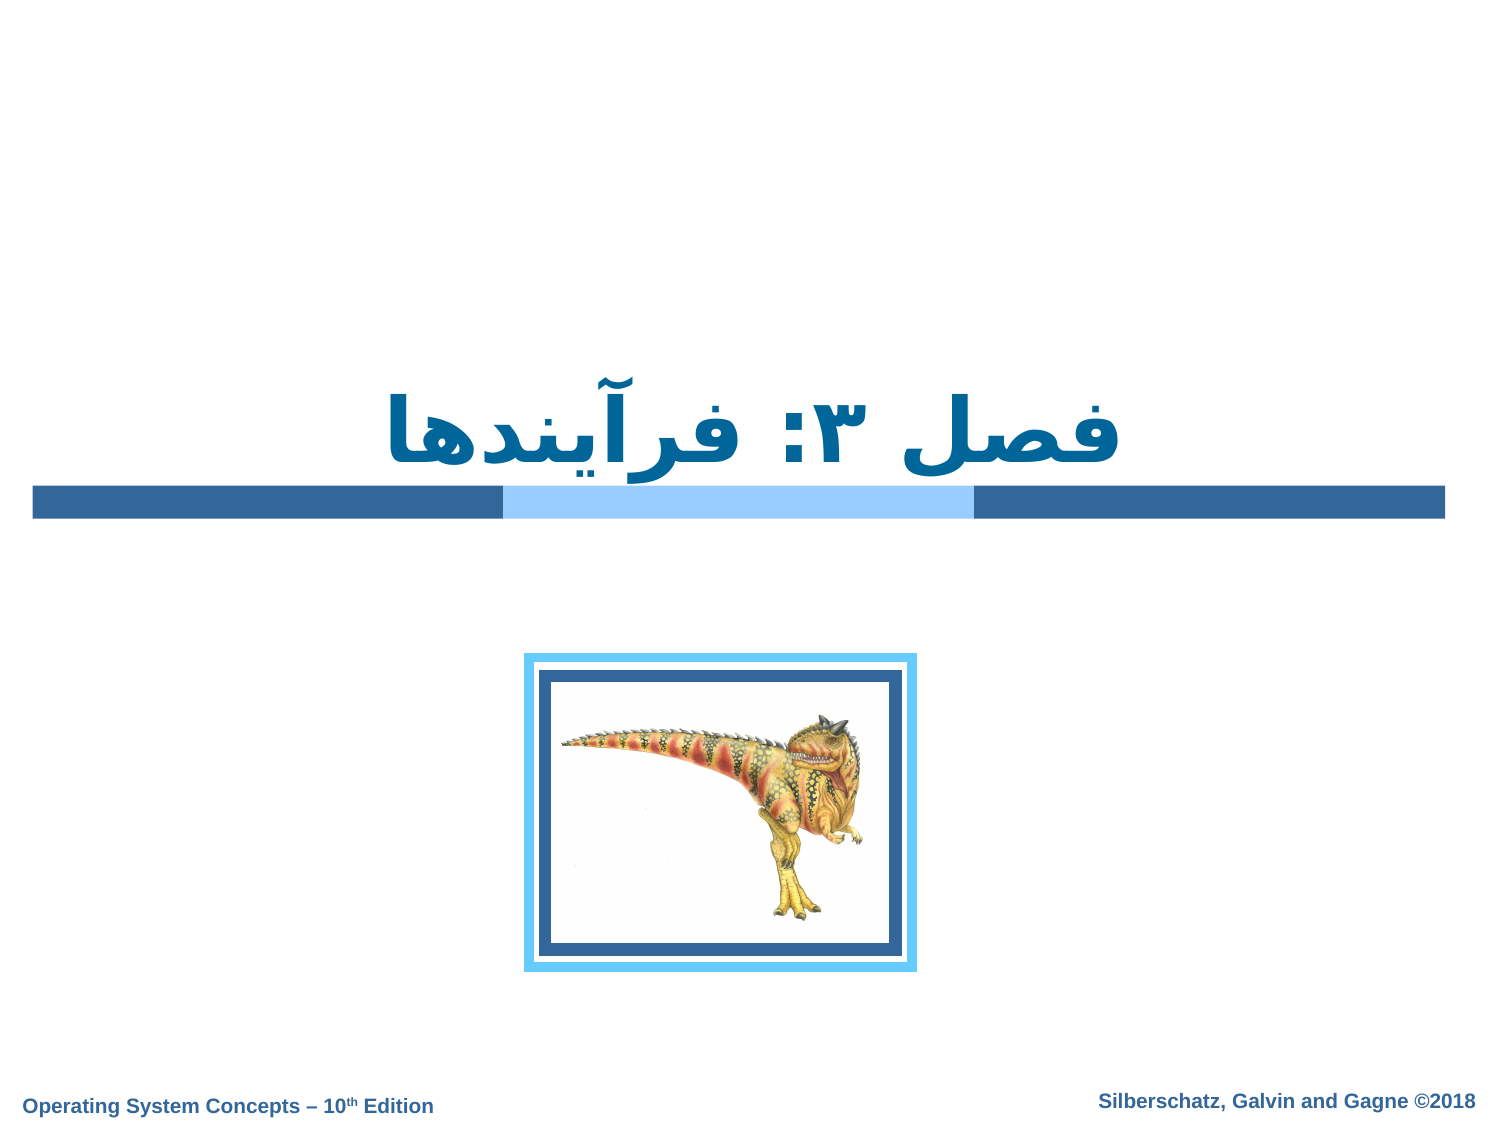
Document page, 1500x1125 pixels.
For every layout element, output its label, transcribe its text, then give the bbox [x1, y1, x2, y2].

title فصل ۳: فرآیند‌ها [60, 300, 1449, 488]
picture [551, 682, 889, 943]
